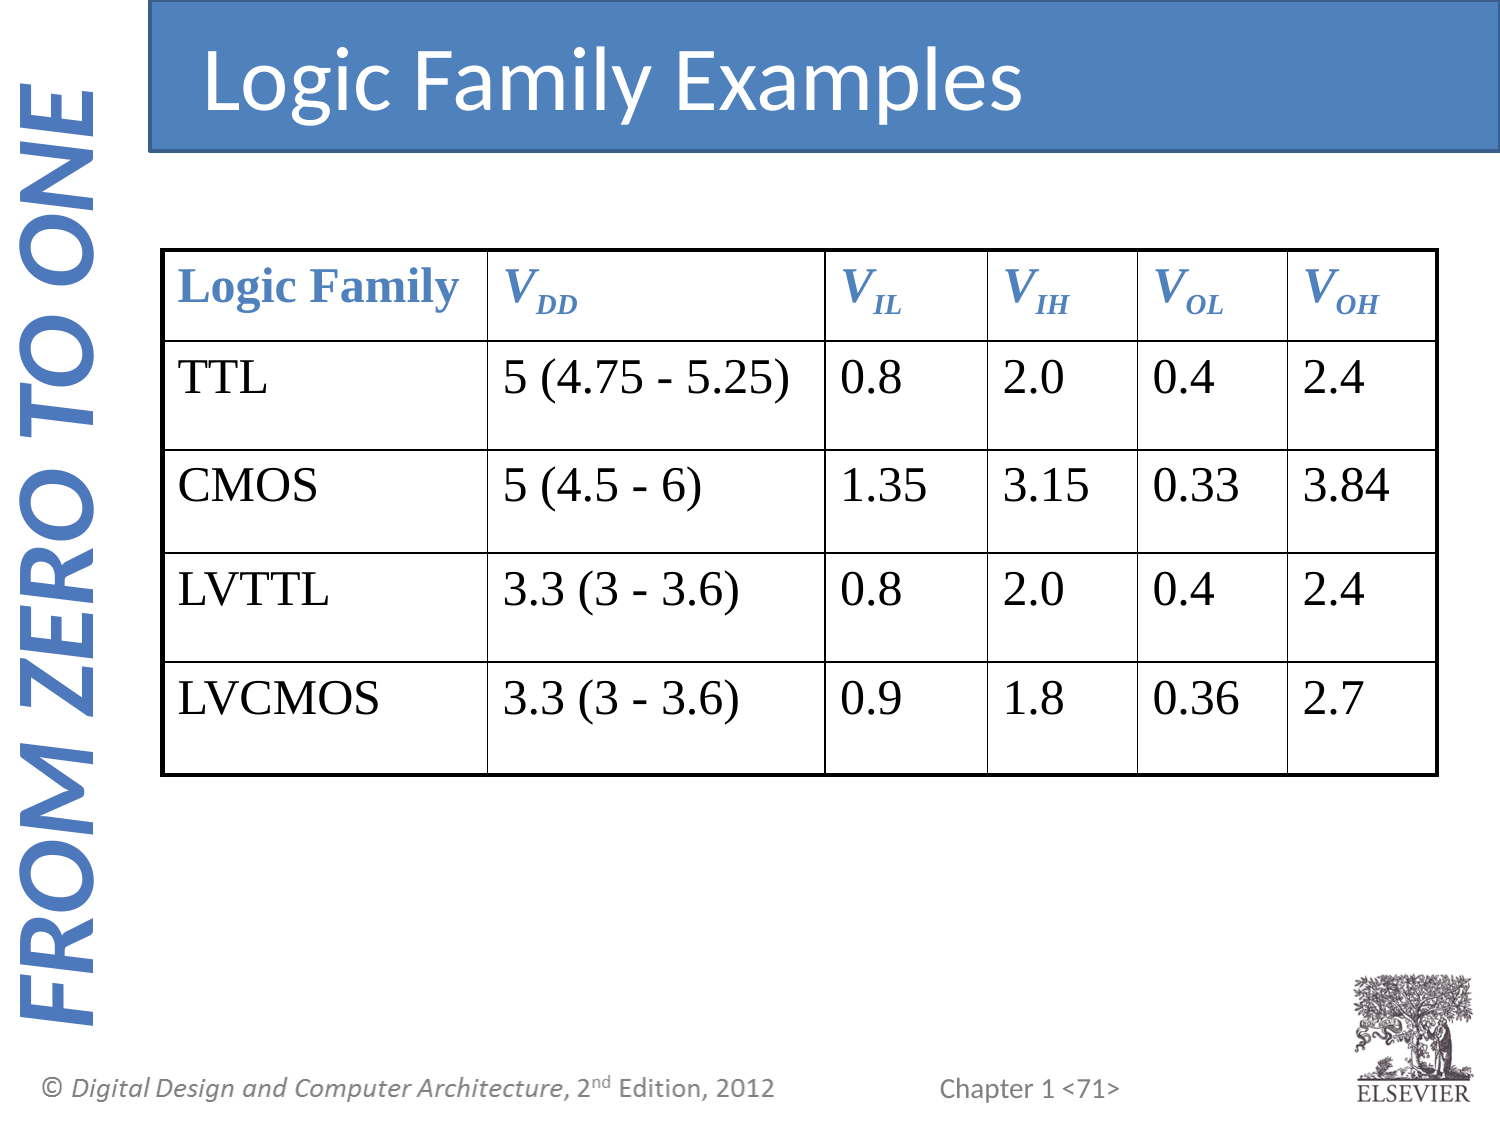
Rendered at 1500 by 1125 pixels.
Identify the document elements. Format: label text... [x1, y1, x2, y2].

text_box Logic Family Examples [187, 11, 1488, 136]
picture [0, 0, 1500, 1125]
text_box [112, 200, 1438, 1050]
text_box [87, 174, 1413, 1025]
